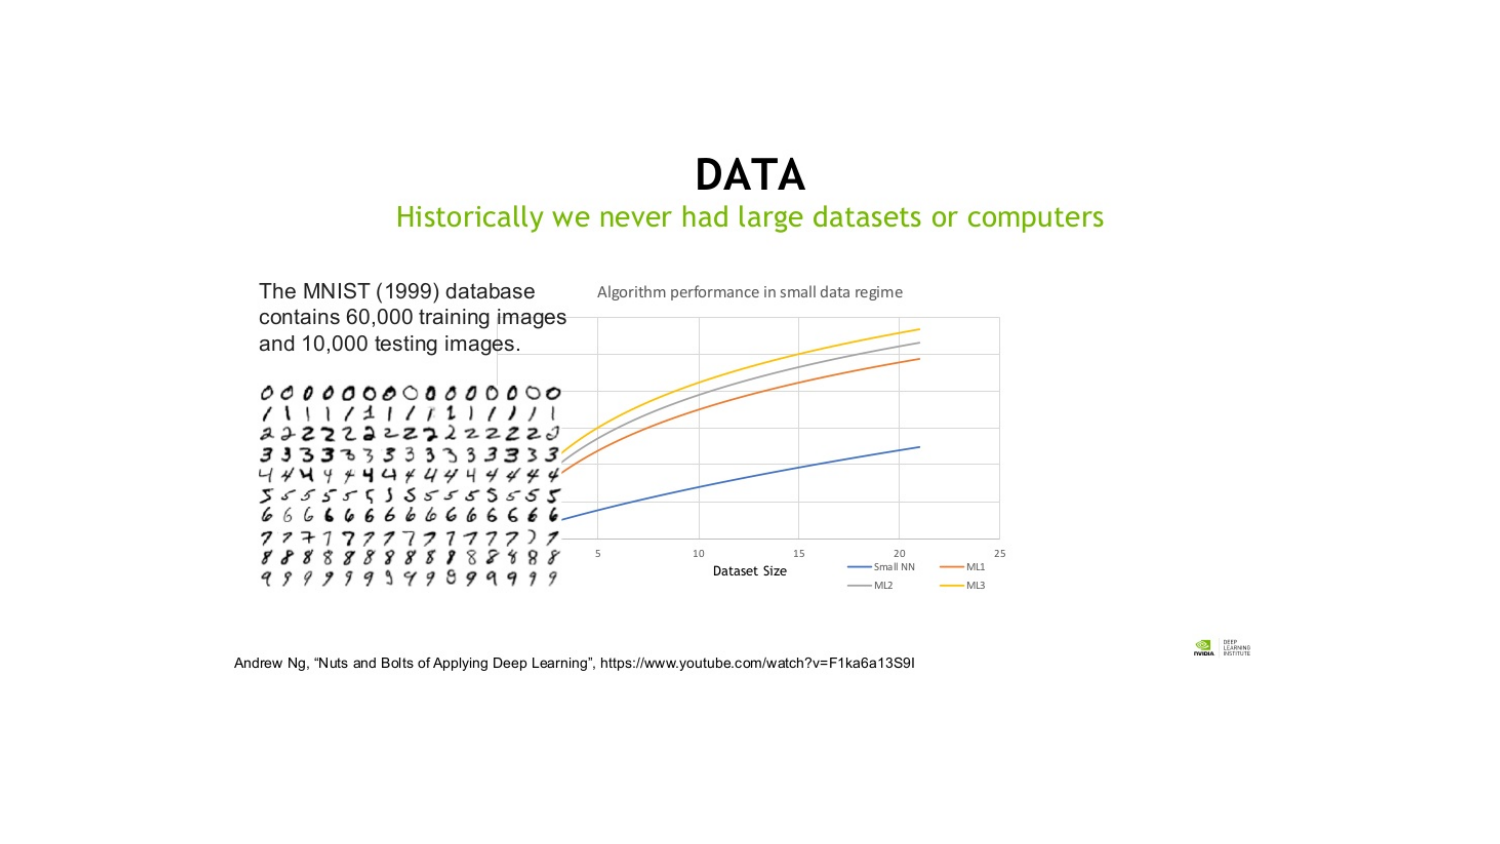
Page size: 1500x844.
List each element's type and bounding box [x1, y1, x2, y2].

picture [224, 84, 1276, 676]
